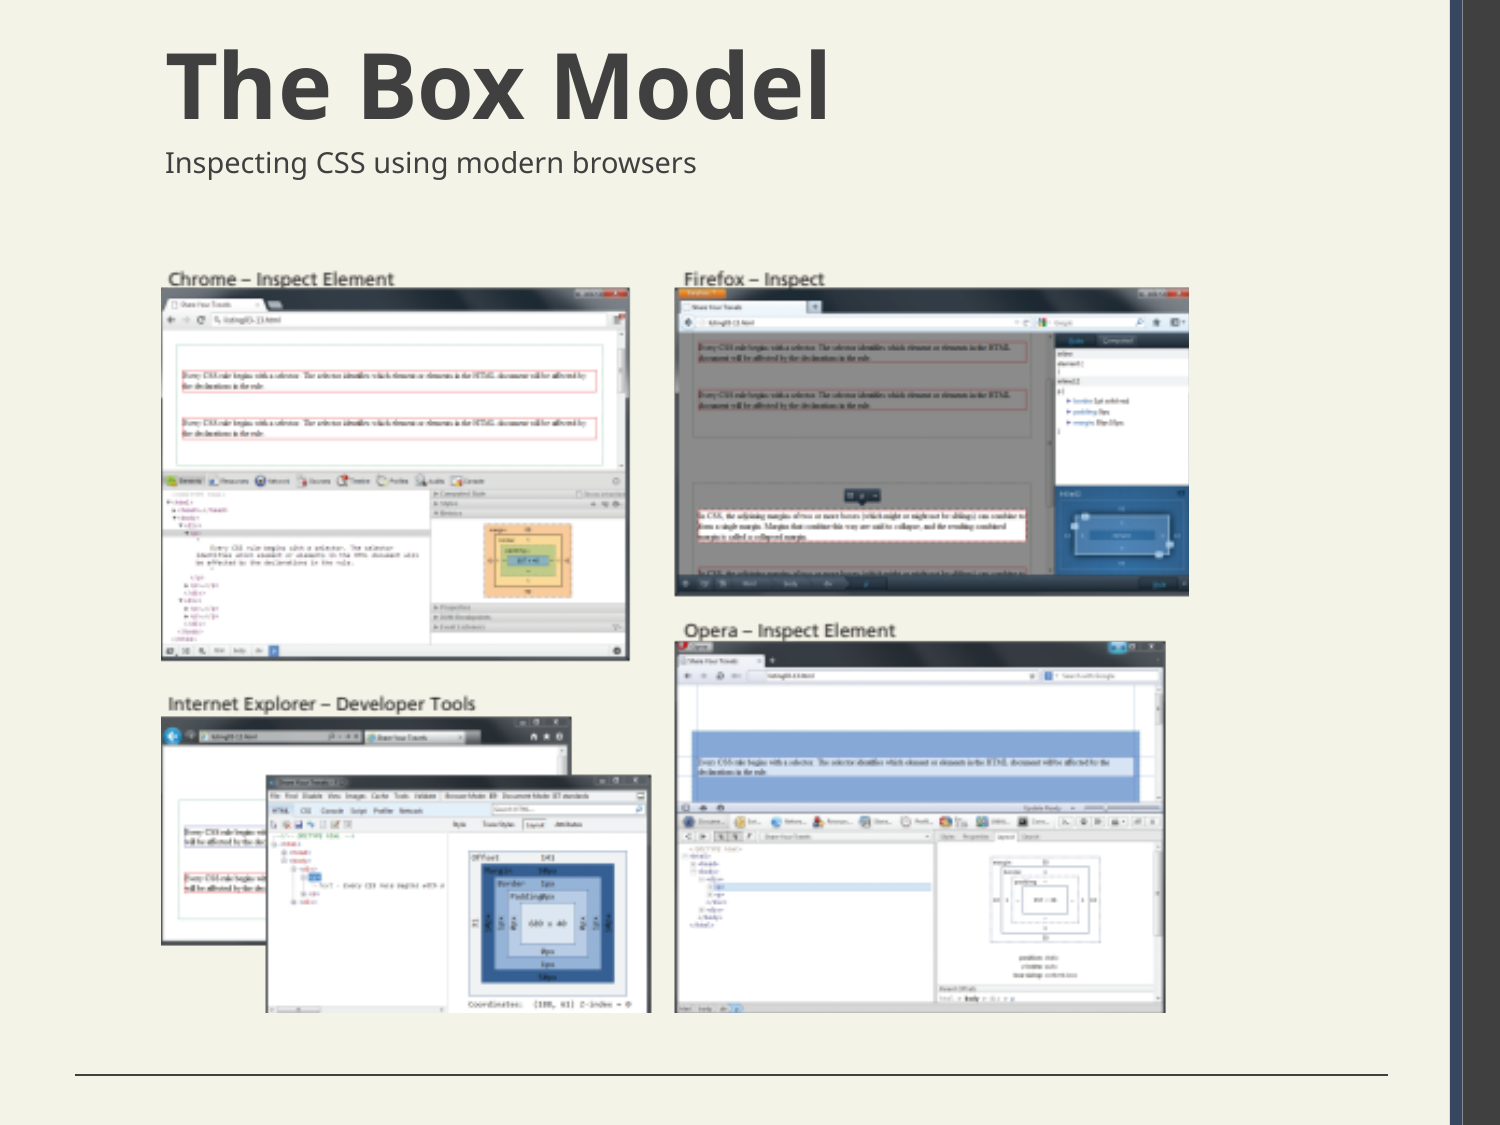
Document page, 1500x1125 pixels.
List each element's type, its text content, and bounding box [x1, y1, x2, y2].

list Inspecting CSS using modern browsers [150, 137, 1200, 188]
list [149, 269, 1201, 1013]
title The Box Model [150, 20, 1425, 188]
